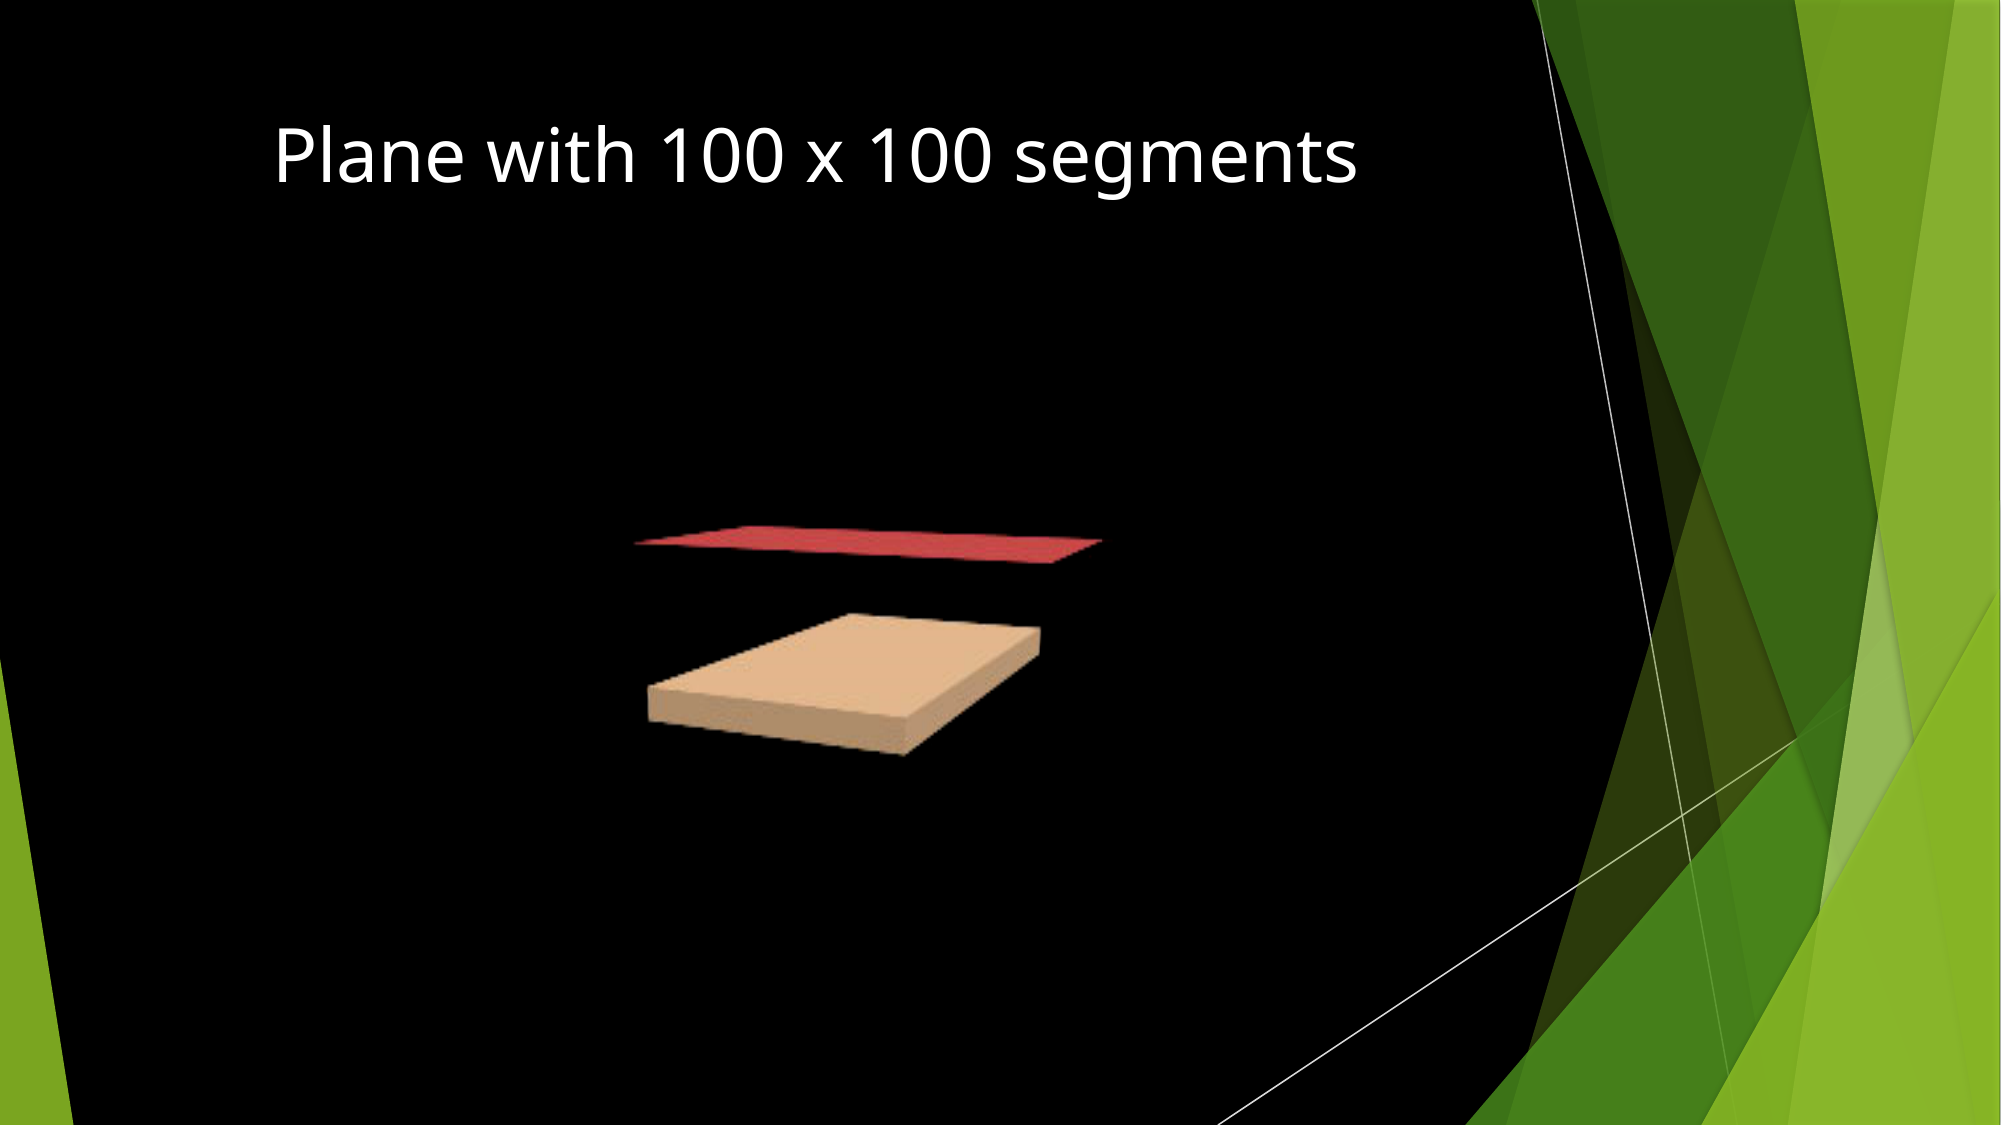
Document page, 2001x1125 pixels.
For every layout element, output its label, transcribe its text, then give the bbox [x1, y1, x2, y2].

title Plane with 100 x 100 segments [111, 99, 1522, 317]
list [391, 353, 1242, 992]
